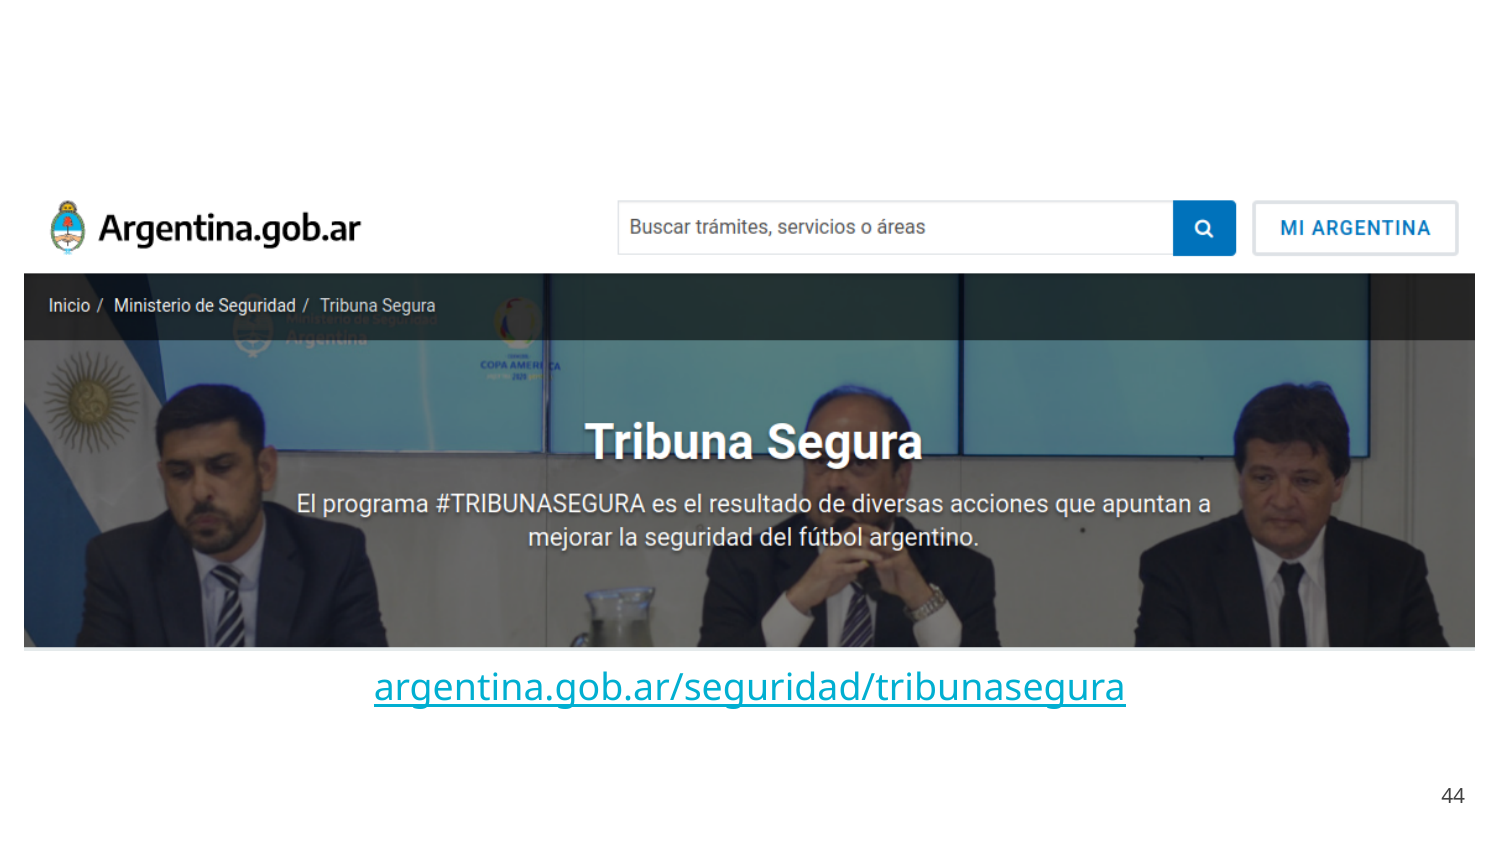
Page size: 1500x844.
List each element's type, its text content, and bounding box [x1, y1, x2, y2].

text_box argentina.gob.ar/seguridad/tribunasegura [0, 648, 1500, 713]
picture [24, 192, 1476, 651]
slide_number ‹#› [1389, 764, 1480, 830]
